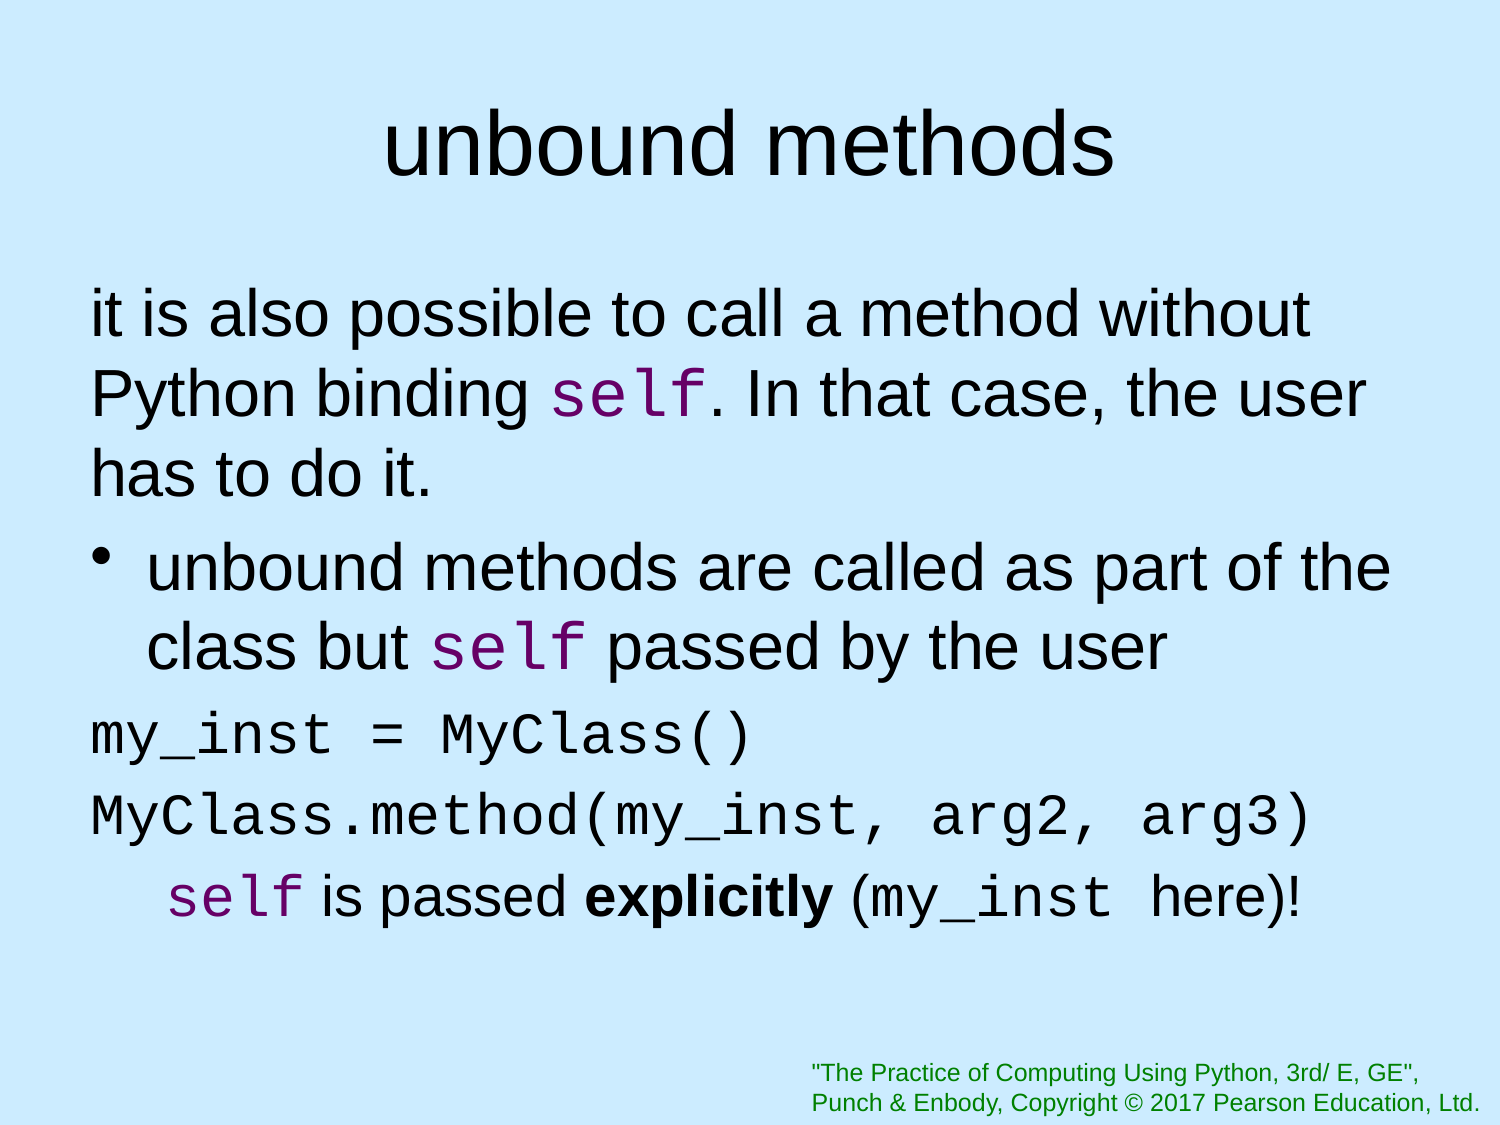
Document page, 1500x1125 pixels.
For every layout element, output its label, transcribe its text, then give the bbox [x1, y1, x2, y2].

list it is also possible to call a method without Python binding self. In that case, the user has to do it. unbound methods are called as part of the class but self passed by the user my_inst = MyClass() MyClass.method(my_inst, arg2, arg3) self is passed explicitly (my_inst here)! [75, 262, 1425, 1005]
title unbound methods [75, 45, 1425, 233]
